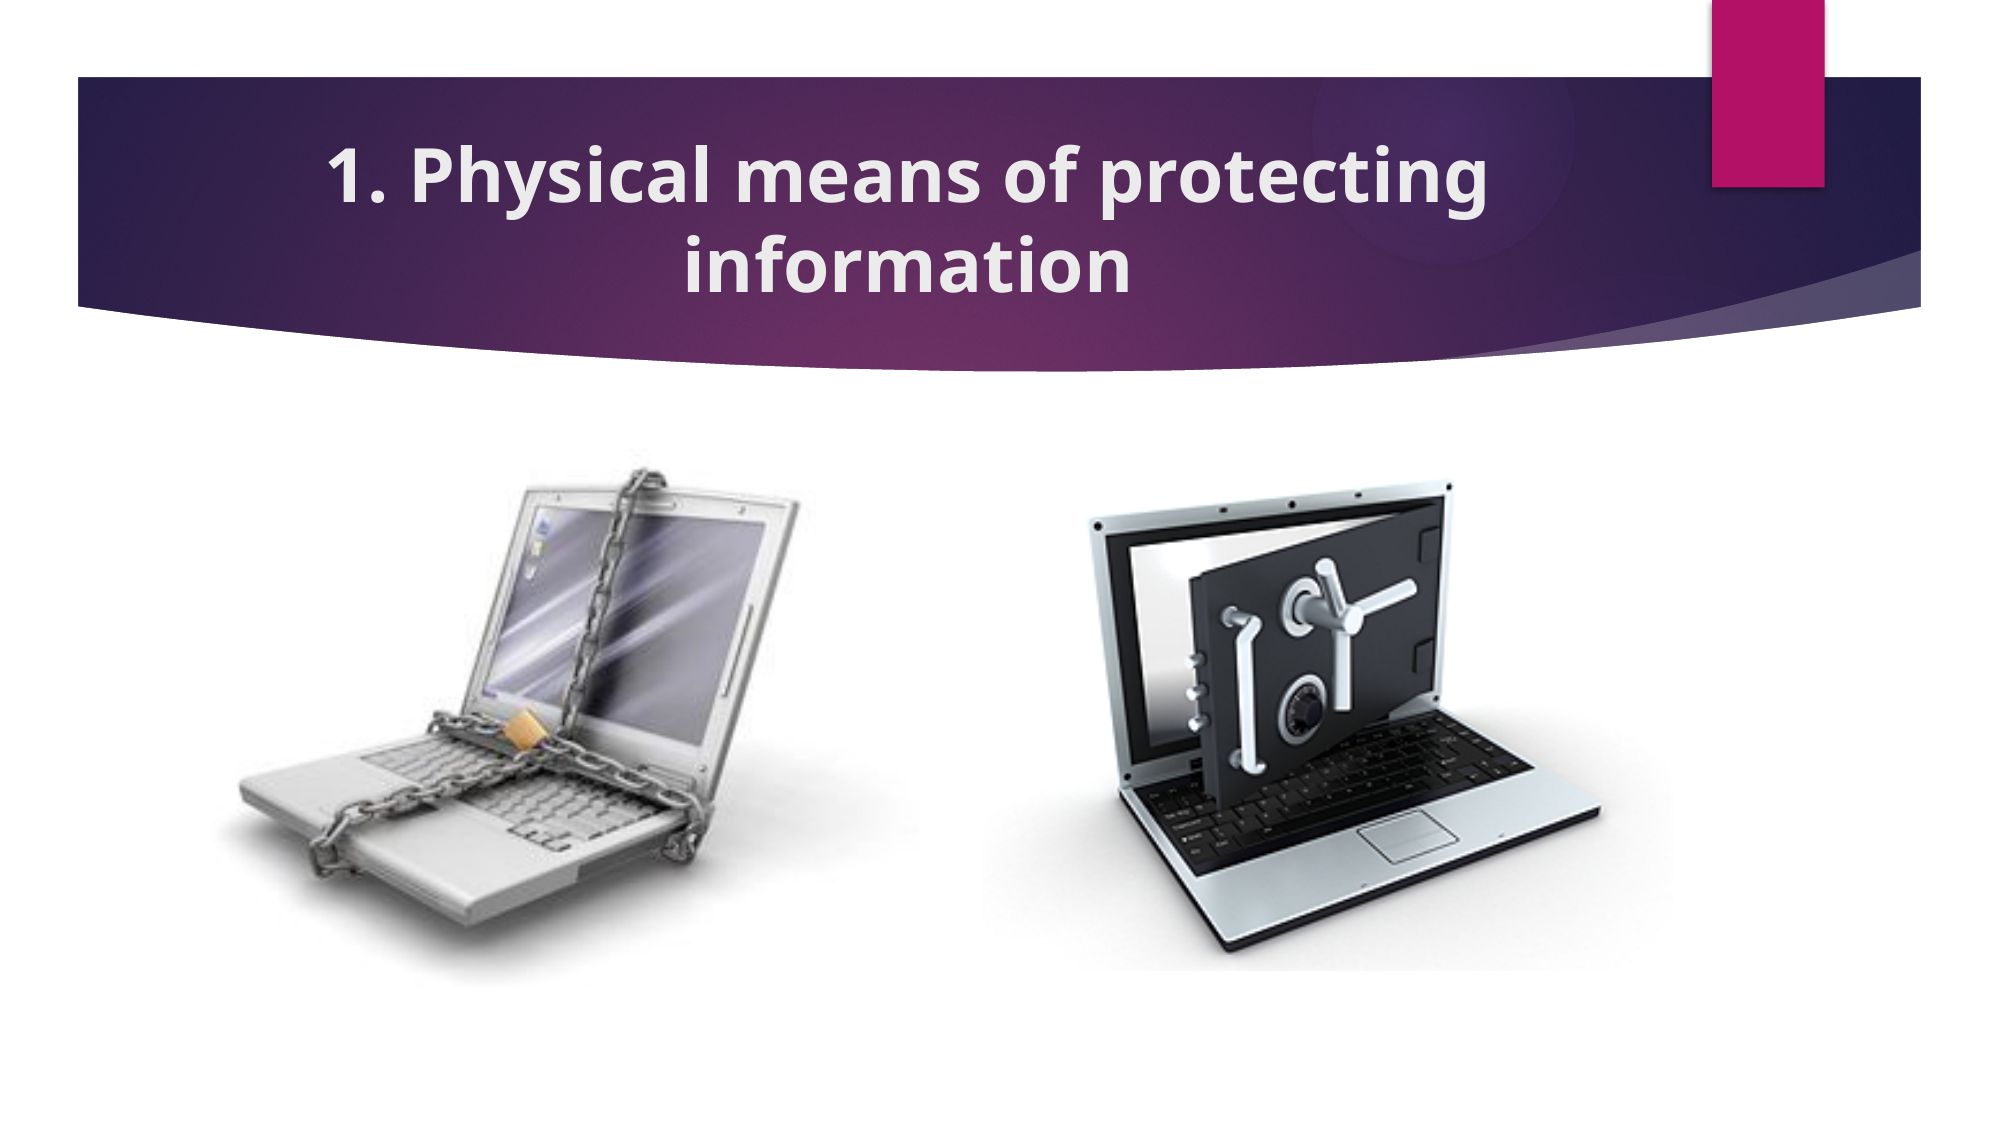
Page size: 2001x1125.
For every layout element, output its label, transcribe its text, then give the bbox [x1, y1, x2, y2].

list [155, 429, 930, 1008]
title 1. Physical means of protecting information [189, 159, 1627, 276]
picture [982, 465, 1673, 972]
